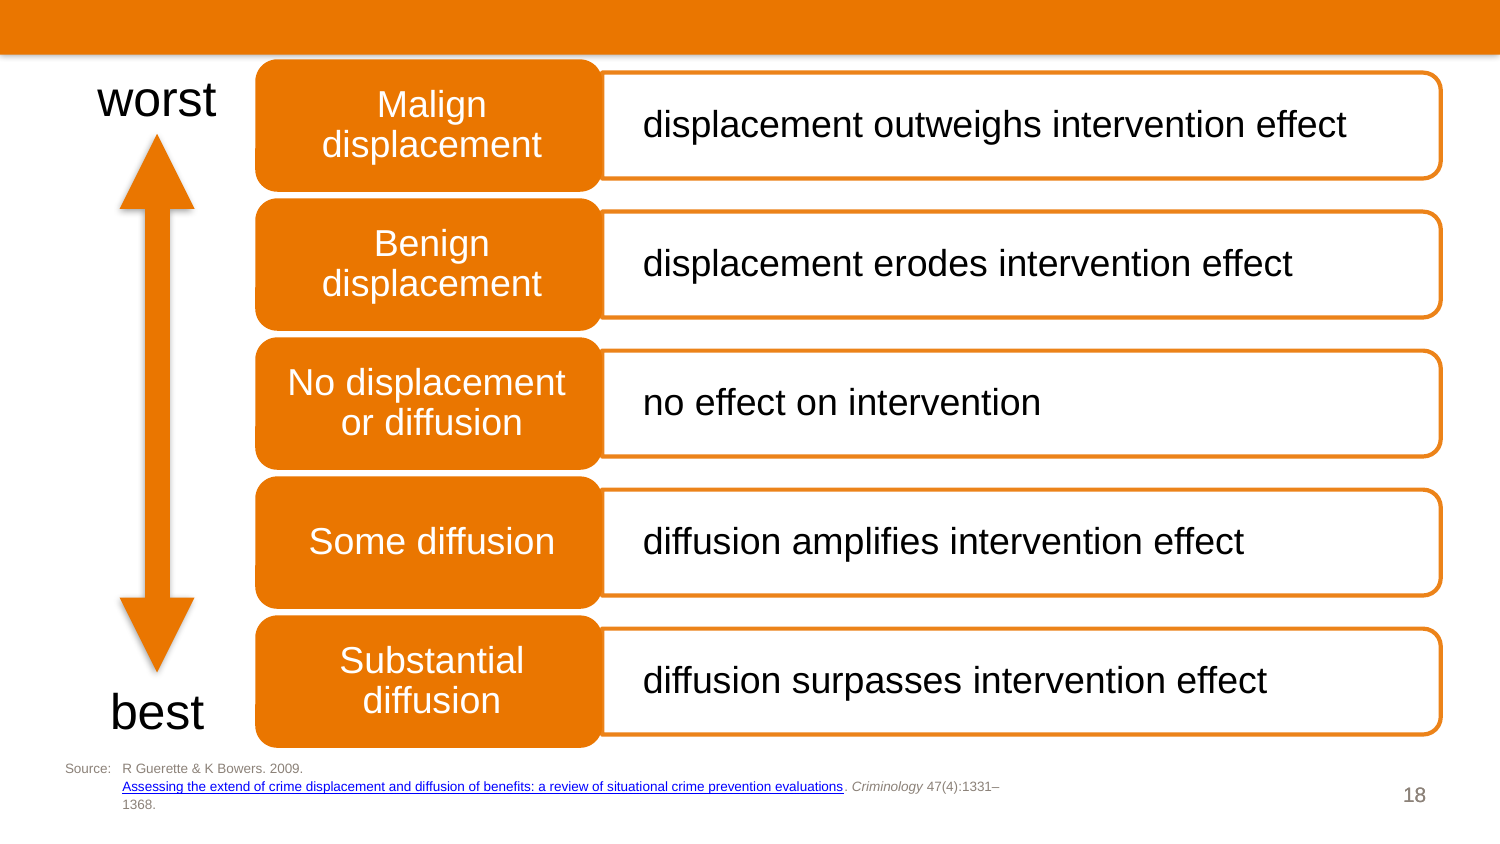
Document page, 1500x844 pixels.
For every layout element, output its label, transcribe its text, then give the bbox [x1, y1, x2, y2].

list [254, 58, 1442, 749]
list Source: R Guerette & K Bowers. 2009. Assessing the extend of crime displacement and diffusion of benefits: a review of situational crime prevention evaluations. Criminology 47(4):1331–1368. [59, 752, 1018, 819]
text_box best [59, 672, 249, 748]
text_box worst [59, 59, 252, 134]
